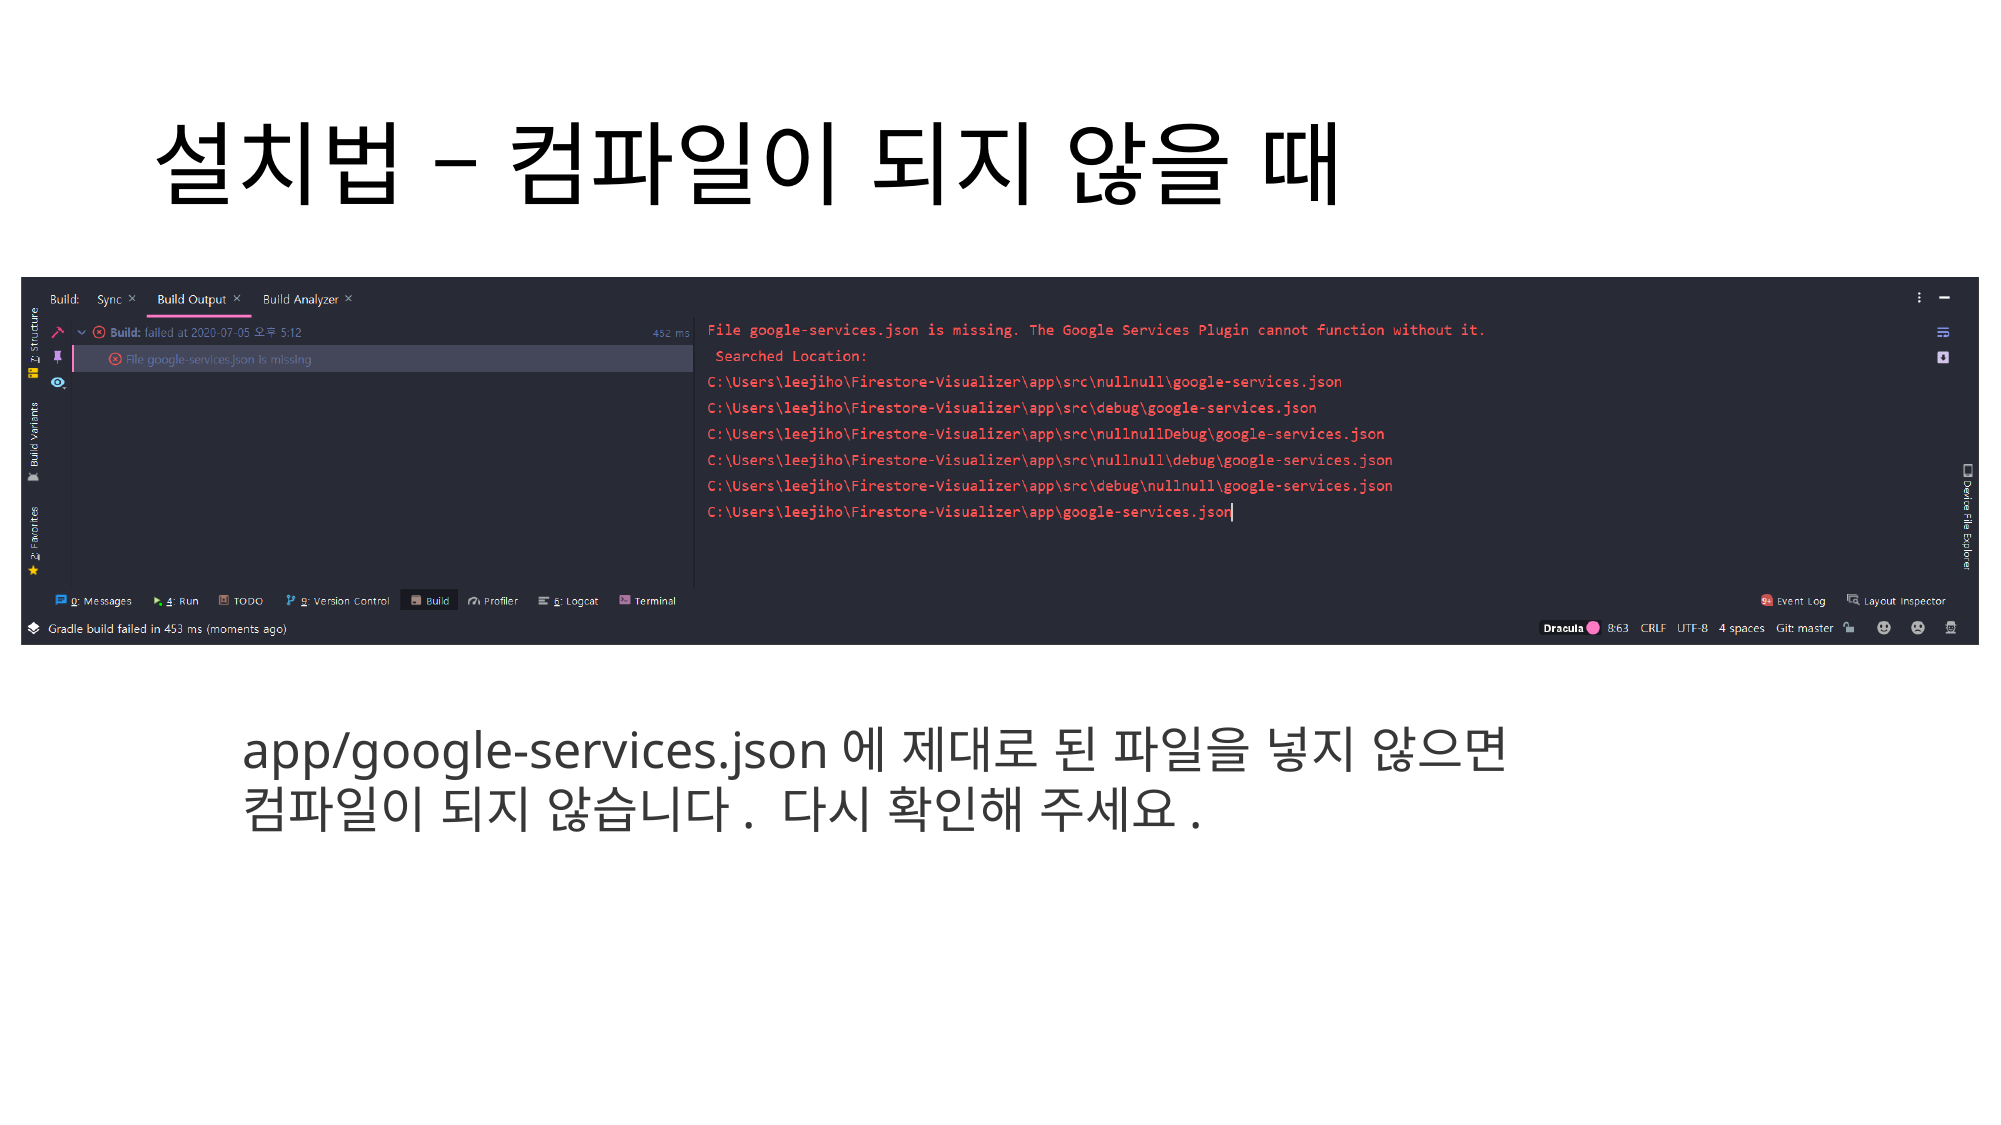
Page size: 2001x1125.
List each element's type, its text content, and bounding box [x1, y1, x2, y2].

title 설치법 – 컴파일이 되지 않을 때 [137, 59, 1863, 277]
text_box app/google-services.json에 제대로 된 파일을 넣지 않으면 컴파일이 되지 않습니다. 다시 확인해 주세요. [227, 711, 1552, 846]
picture [21, 277, 1979, 645]
